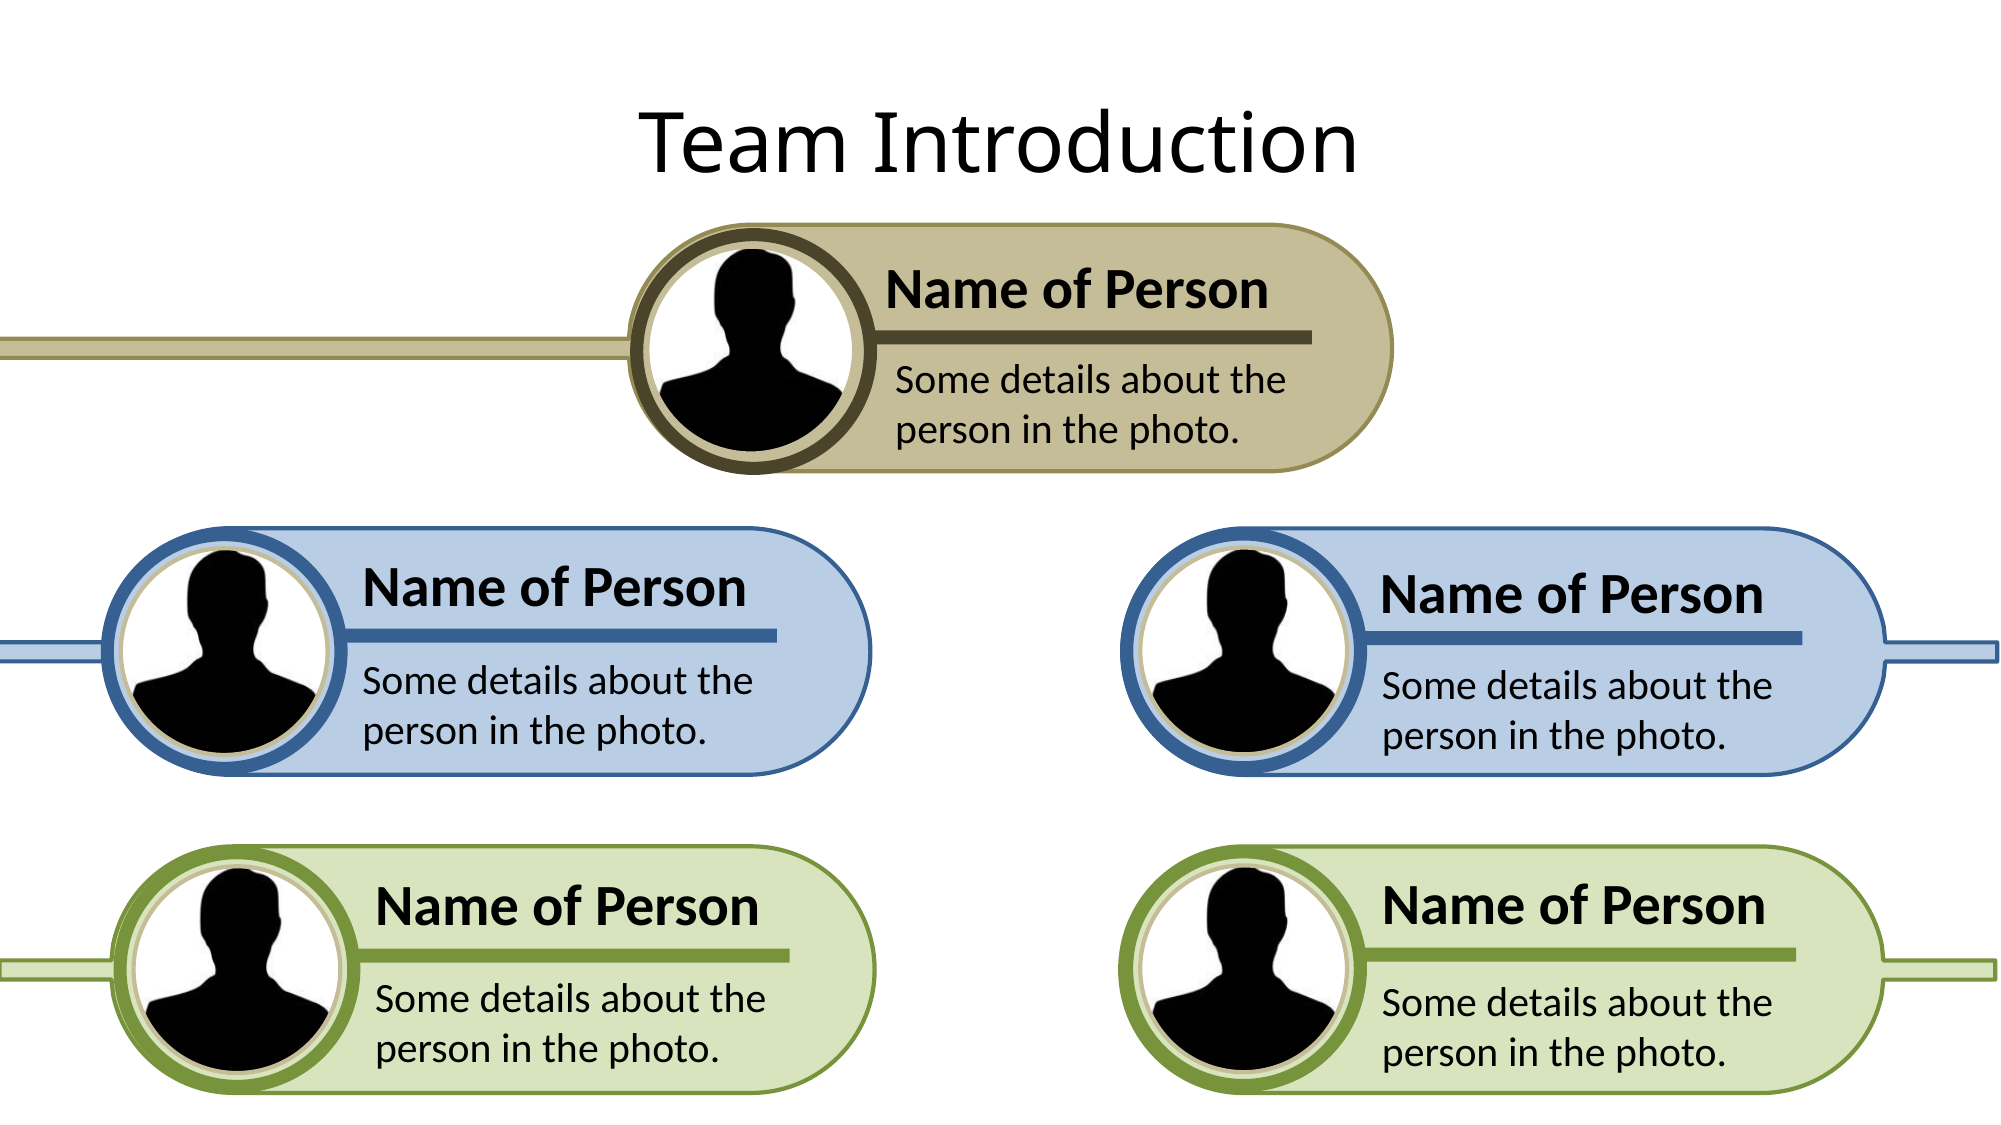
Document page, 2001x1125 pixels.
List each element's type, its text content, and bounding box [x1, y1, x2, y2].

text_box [1119, 844, 1996, 1094]
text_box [1119, 527, 1998, 776]
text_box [0, 527, 871, 776]
title Team Introduction [99, 45, 1900, 233]
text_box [0, 224, 1393, 476]
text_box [0, 845, 875, 1094]
